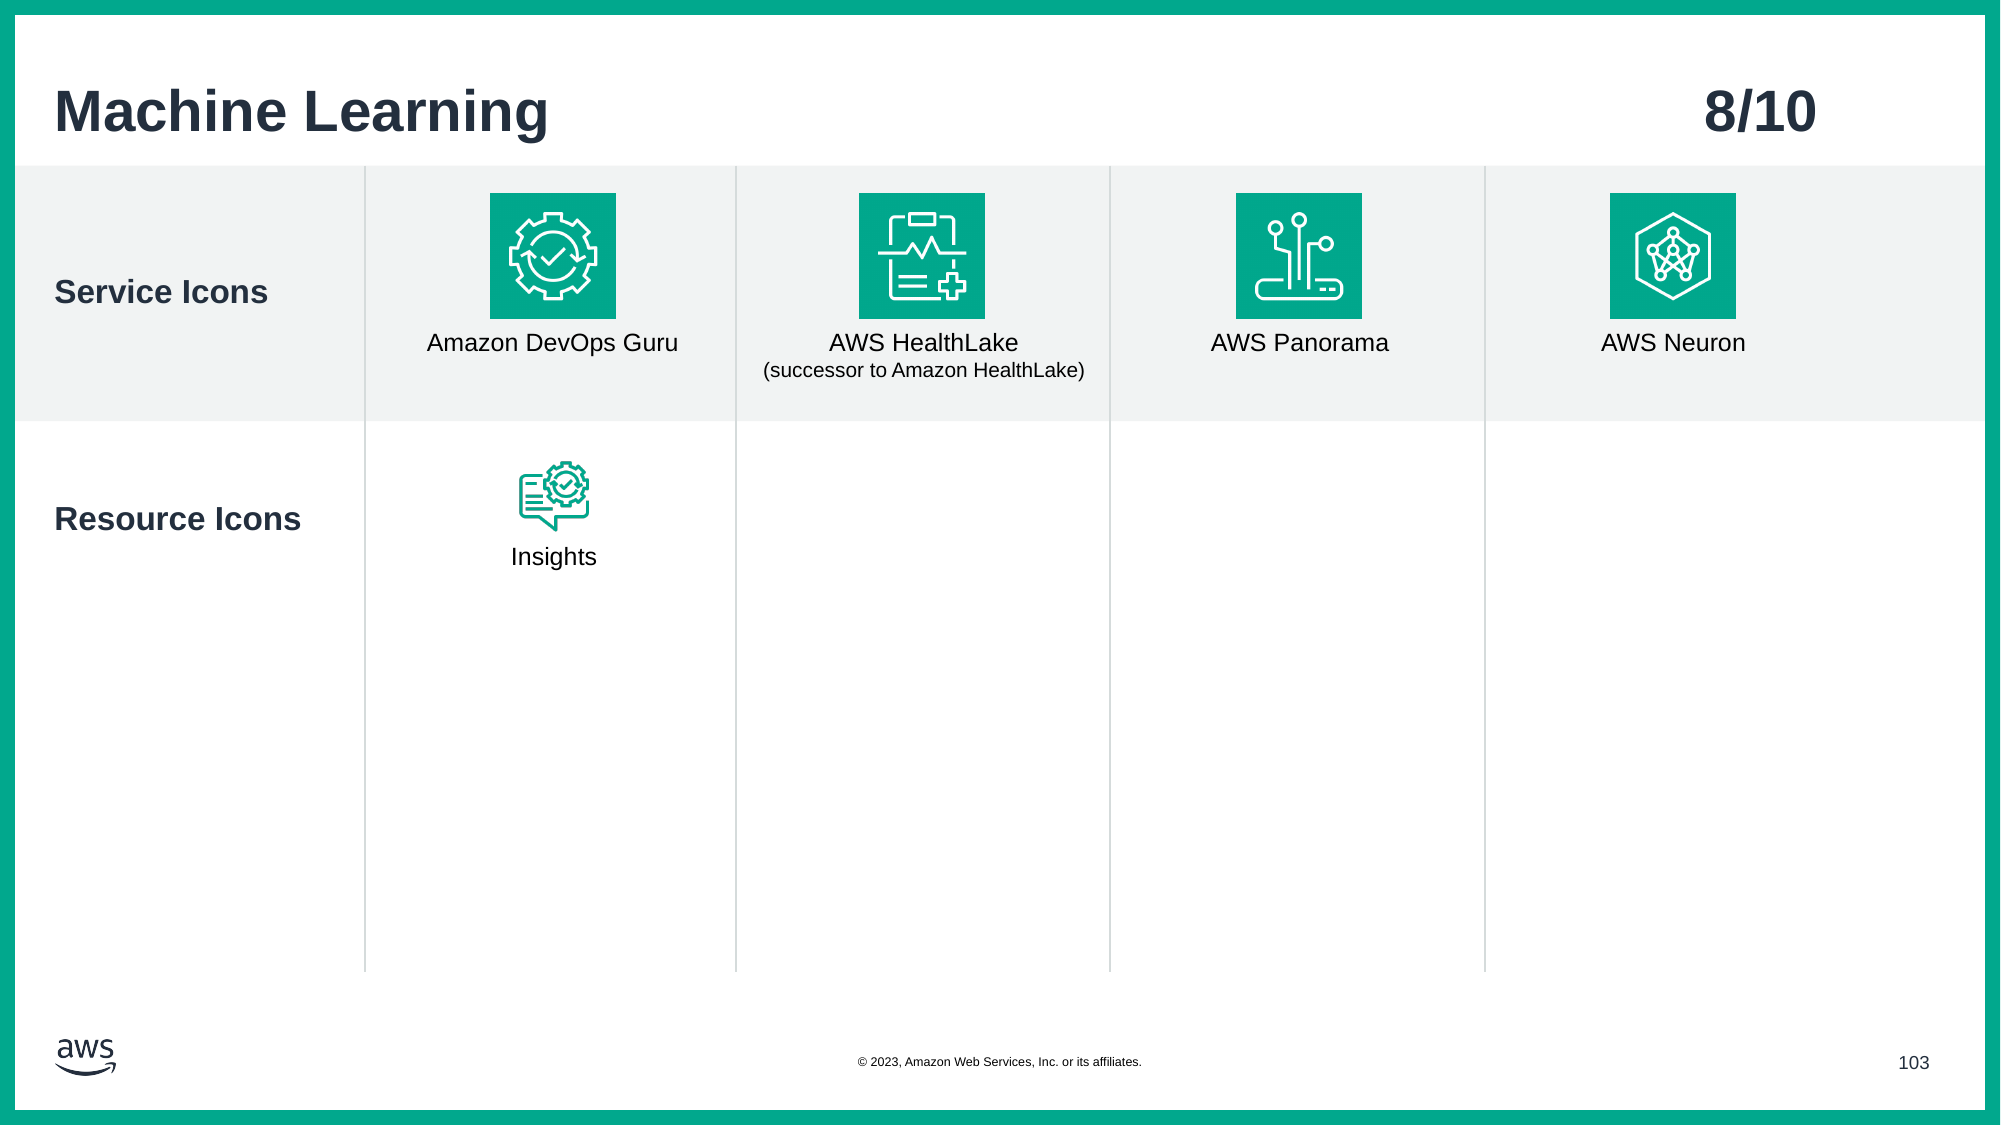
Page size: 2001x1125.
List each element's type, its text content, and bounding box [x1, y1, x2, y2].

text_box AWS HealthLake (successor to Amazon HealthLake) [736, 319, 1109, 389]
text_box AWS Neuron [1493, 319, 1855, 364]
slide_number 103 [1494, 1031, 1945, 1092]
picture [516, 458, 592, 534]
picture [490, 193, 616, 319]
title Machine Learning 8/10 [39, 59, 1945, 166]
text_box Insights [451, 533, 657, 578]
picture [859, 193, 985, 319]
text_box AWS Panorama [1113, 319, 1484, 364]
picture [55, 1039, 116, 1076]
picture [1610, 193, 1736, 319]
footer © 2023, Amazon Web Services, Inc. or its affiliates. [662, 1031, 1338, 1092]
picture [1236, 193, 1362, 319]
text_box Amazon DevOps Guru [369, 319, 735, 364]
